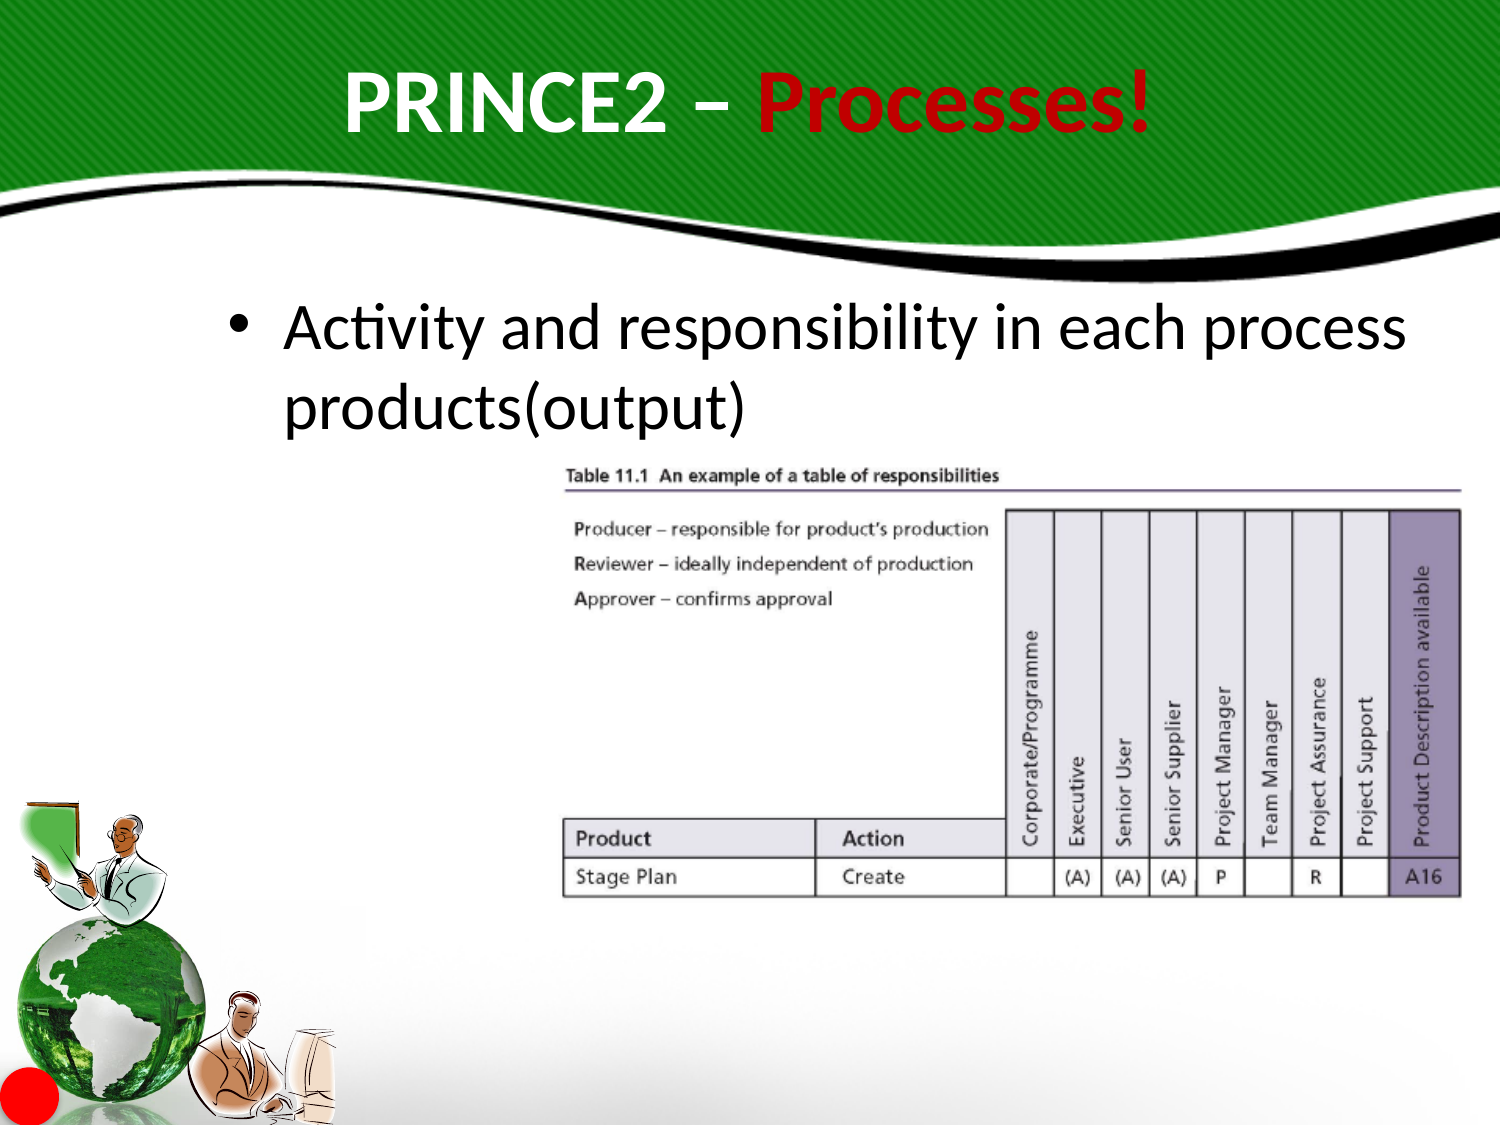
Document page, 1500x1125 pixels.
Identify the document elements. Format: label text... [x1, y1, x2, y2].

picture [275, 1095, 290, 1104]
picture [259, 1048, 266, 1055]
picture [0, 1105, 17, 1125]
list Activity and responsibility in each process products(output) [212, 275, 1463, 1025]
title PRINCE2 – Processes! [37, 8, 1463, 183]
picture [201, 1034, 220, 1046]
picture [268, 1115, 294, 1119]
picture [0, 0, 1500, 1125]
picture [259, 1100, 268, 1110]
picture [272, 1118, 308, 1125]
